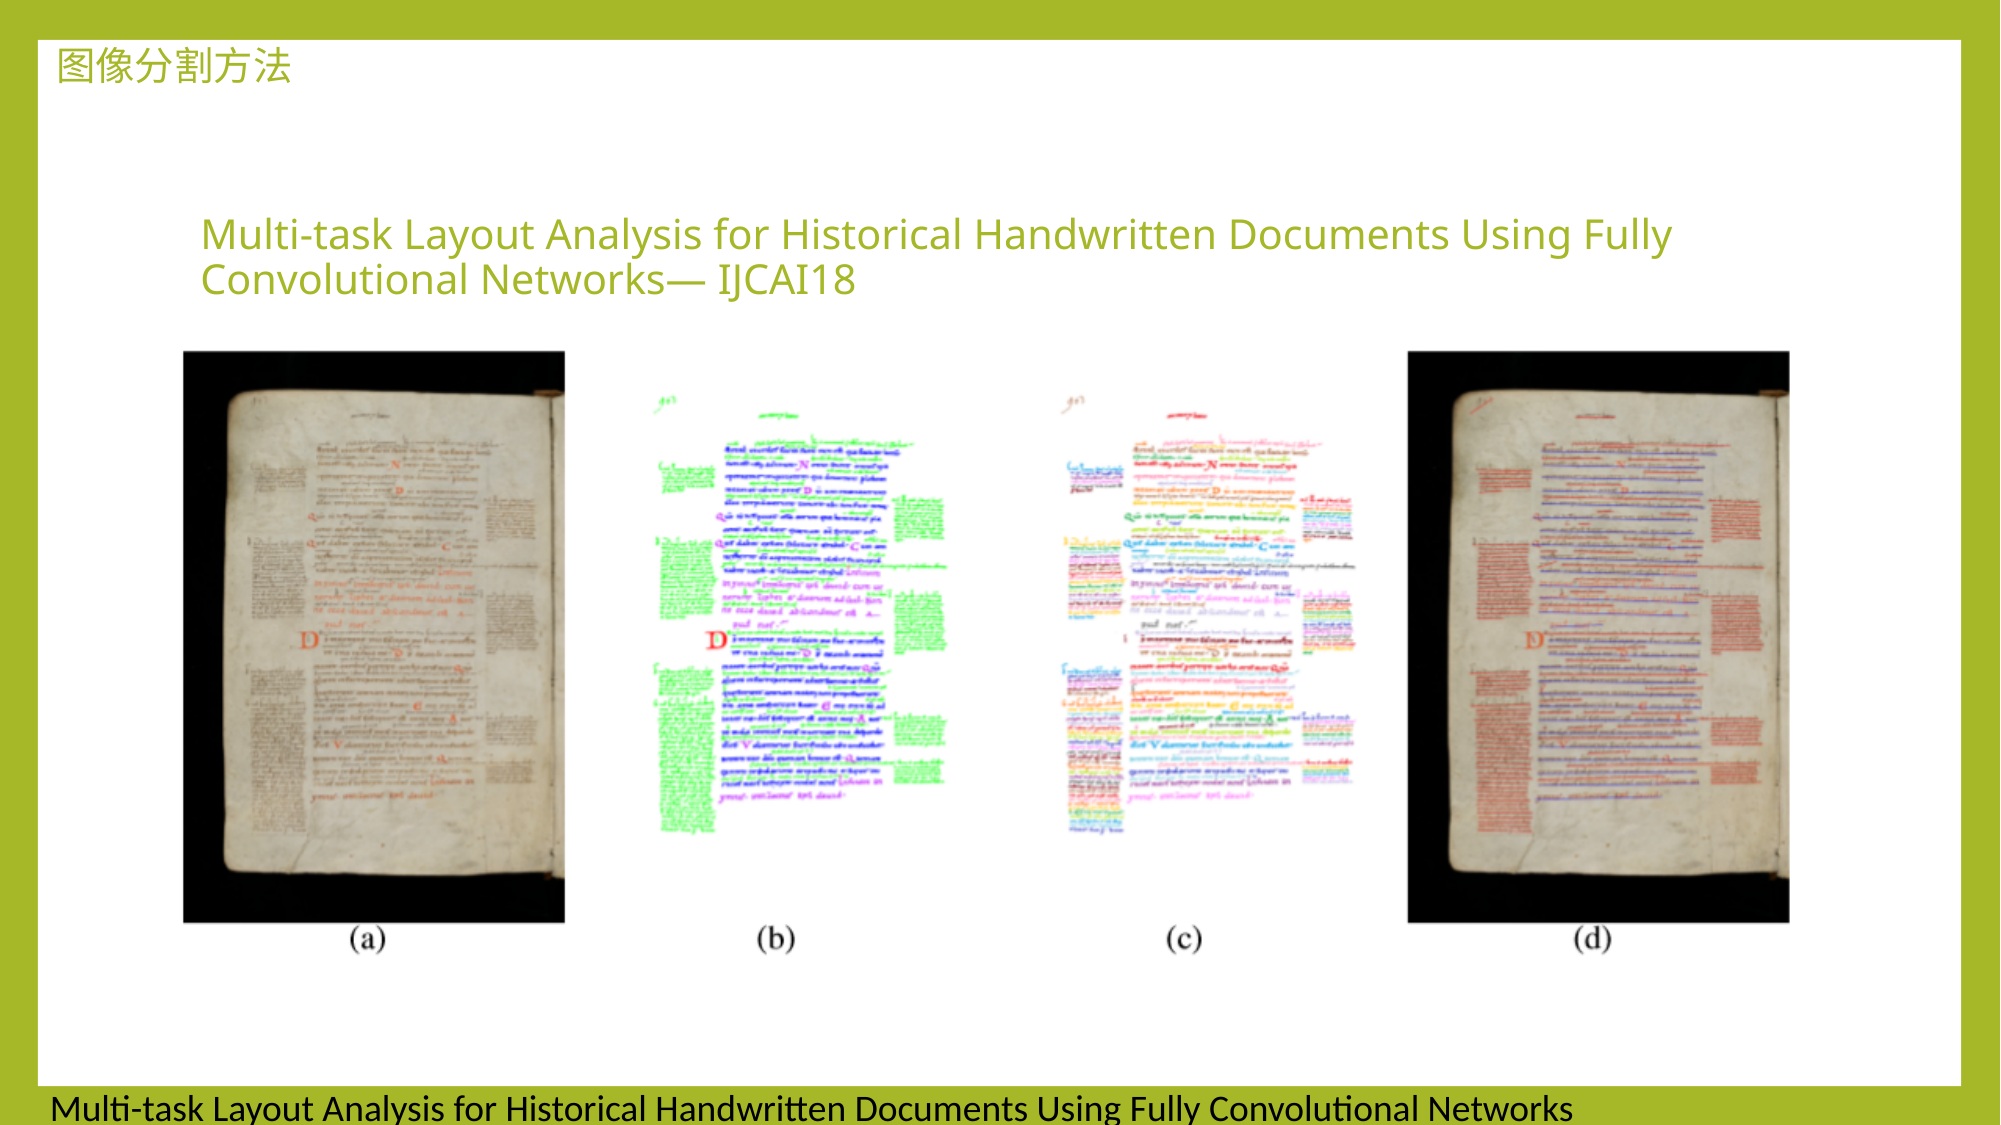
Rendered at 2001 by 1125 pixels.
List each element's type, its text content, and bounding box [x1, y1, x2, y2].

text_box Multi-task Layout Analysis for Historical Handwritten Documents Using Fully Convolutional Networks— IJCAI18 [185, 206, 1806, 312]
title 图像分割方法 [41, 39, 1662, 145]
text_box Multi-task Layout Analysis for Historical Handwritten Documents Using Fully Convolutional Networks [35, 1076, 1591, 1125]
picture [171, 334, 1829, 959]
